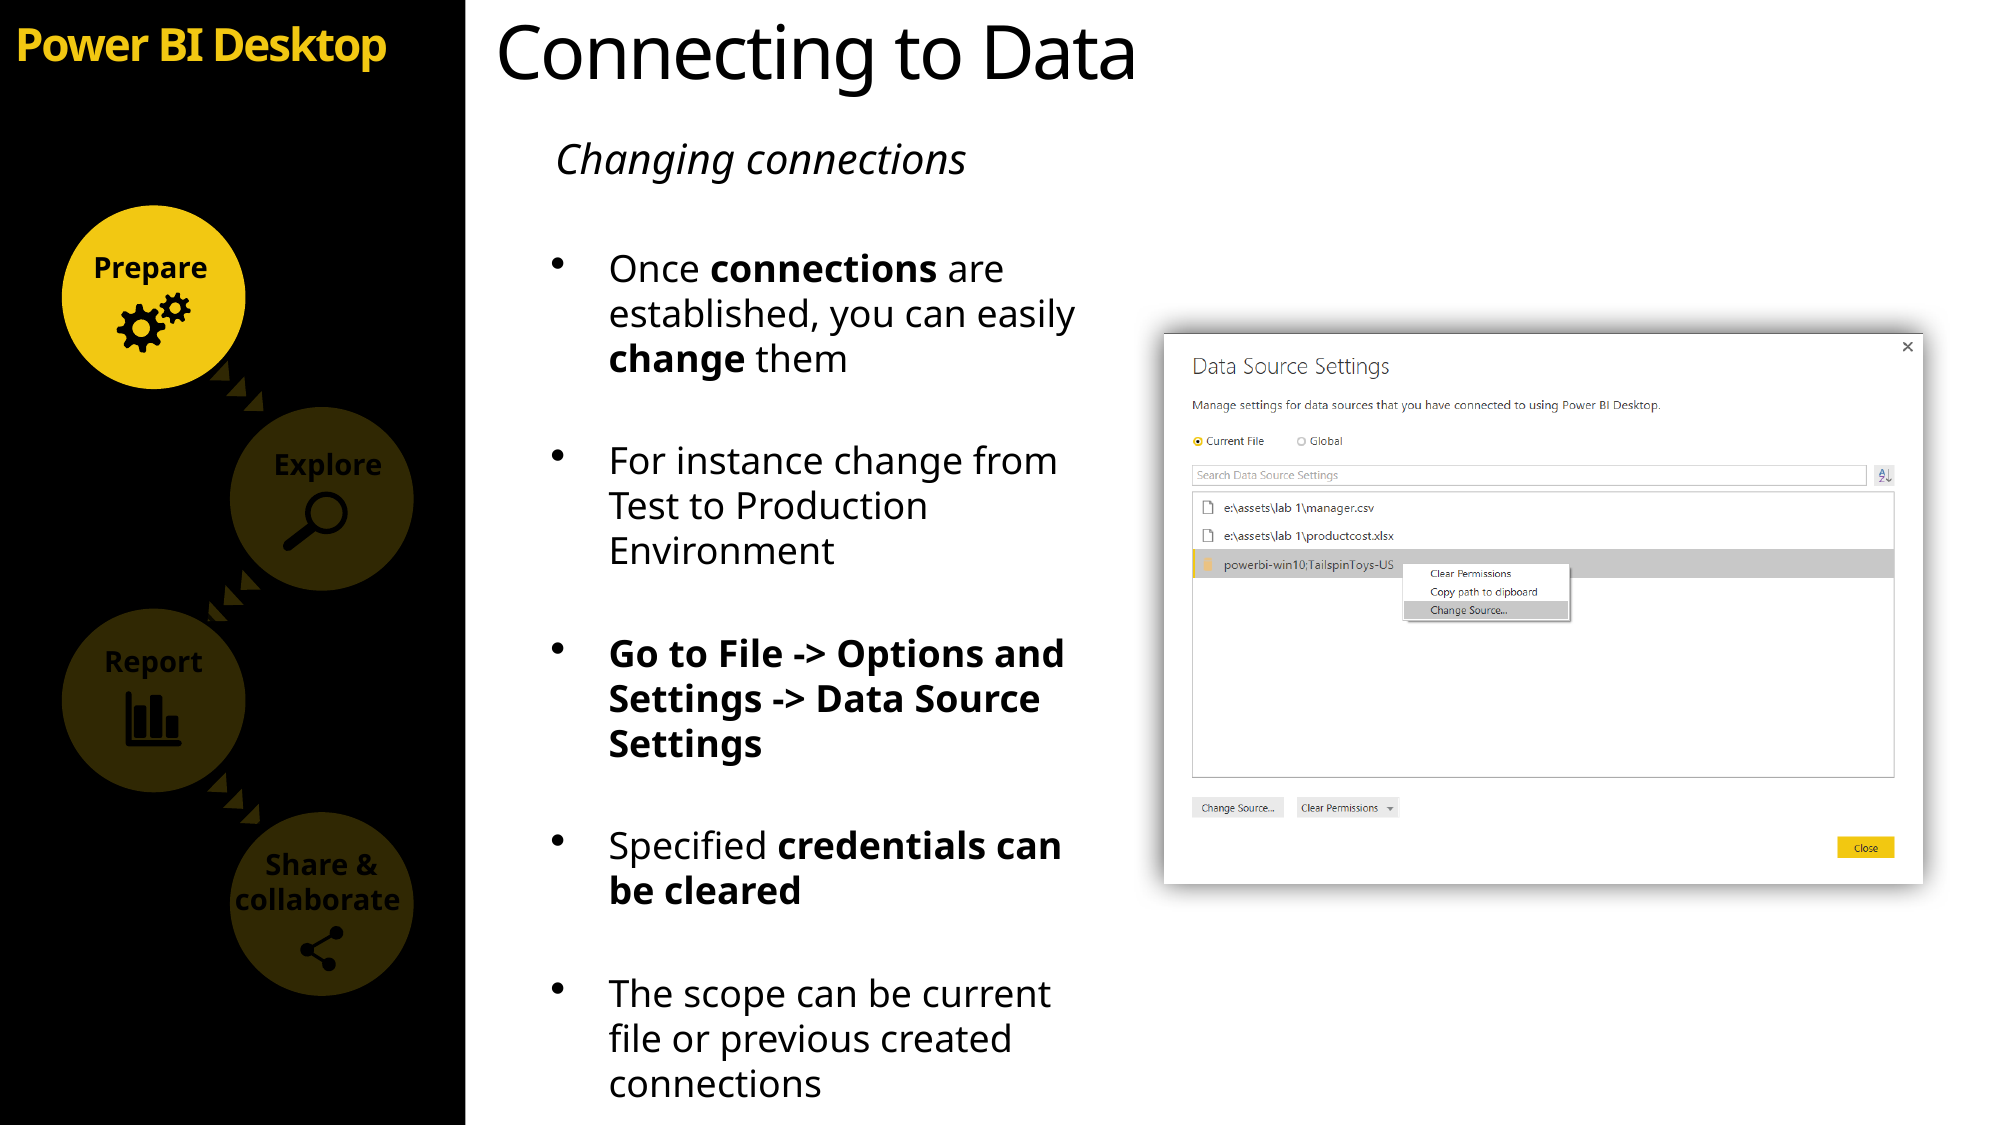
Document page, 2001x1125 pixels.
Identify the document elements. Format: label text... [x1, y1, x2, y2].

picture [1163, 332, 1923, 885]
text_box Once connections are established, you can easily change them For instance change from Test to Production Environment Go to File -> Options and Settings -> Data Source Settings Specified credentials can be cleared The scope can be current file or previous created connections [522, 220, 1128, 1042]
text_box Connecting to Data [467, 0, 2000, 110]
text_box Changing connections [525, 108, 1856, 183]
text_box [0, 0, 466, 1125]
